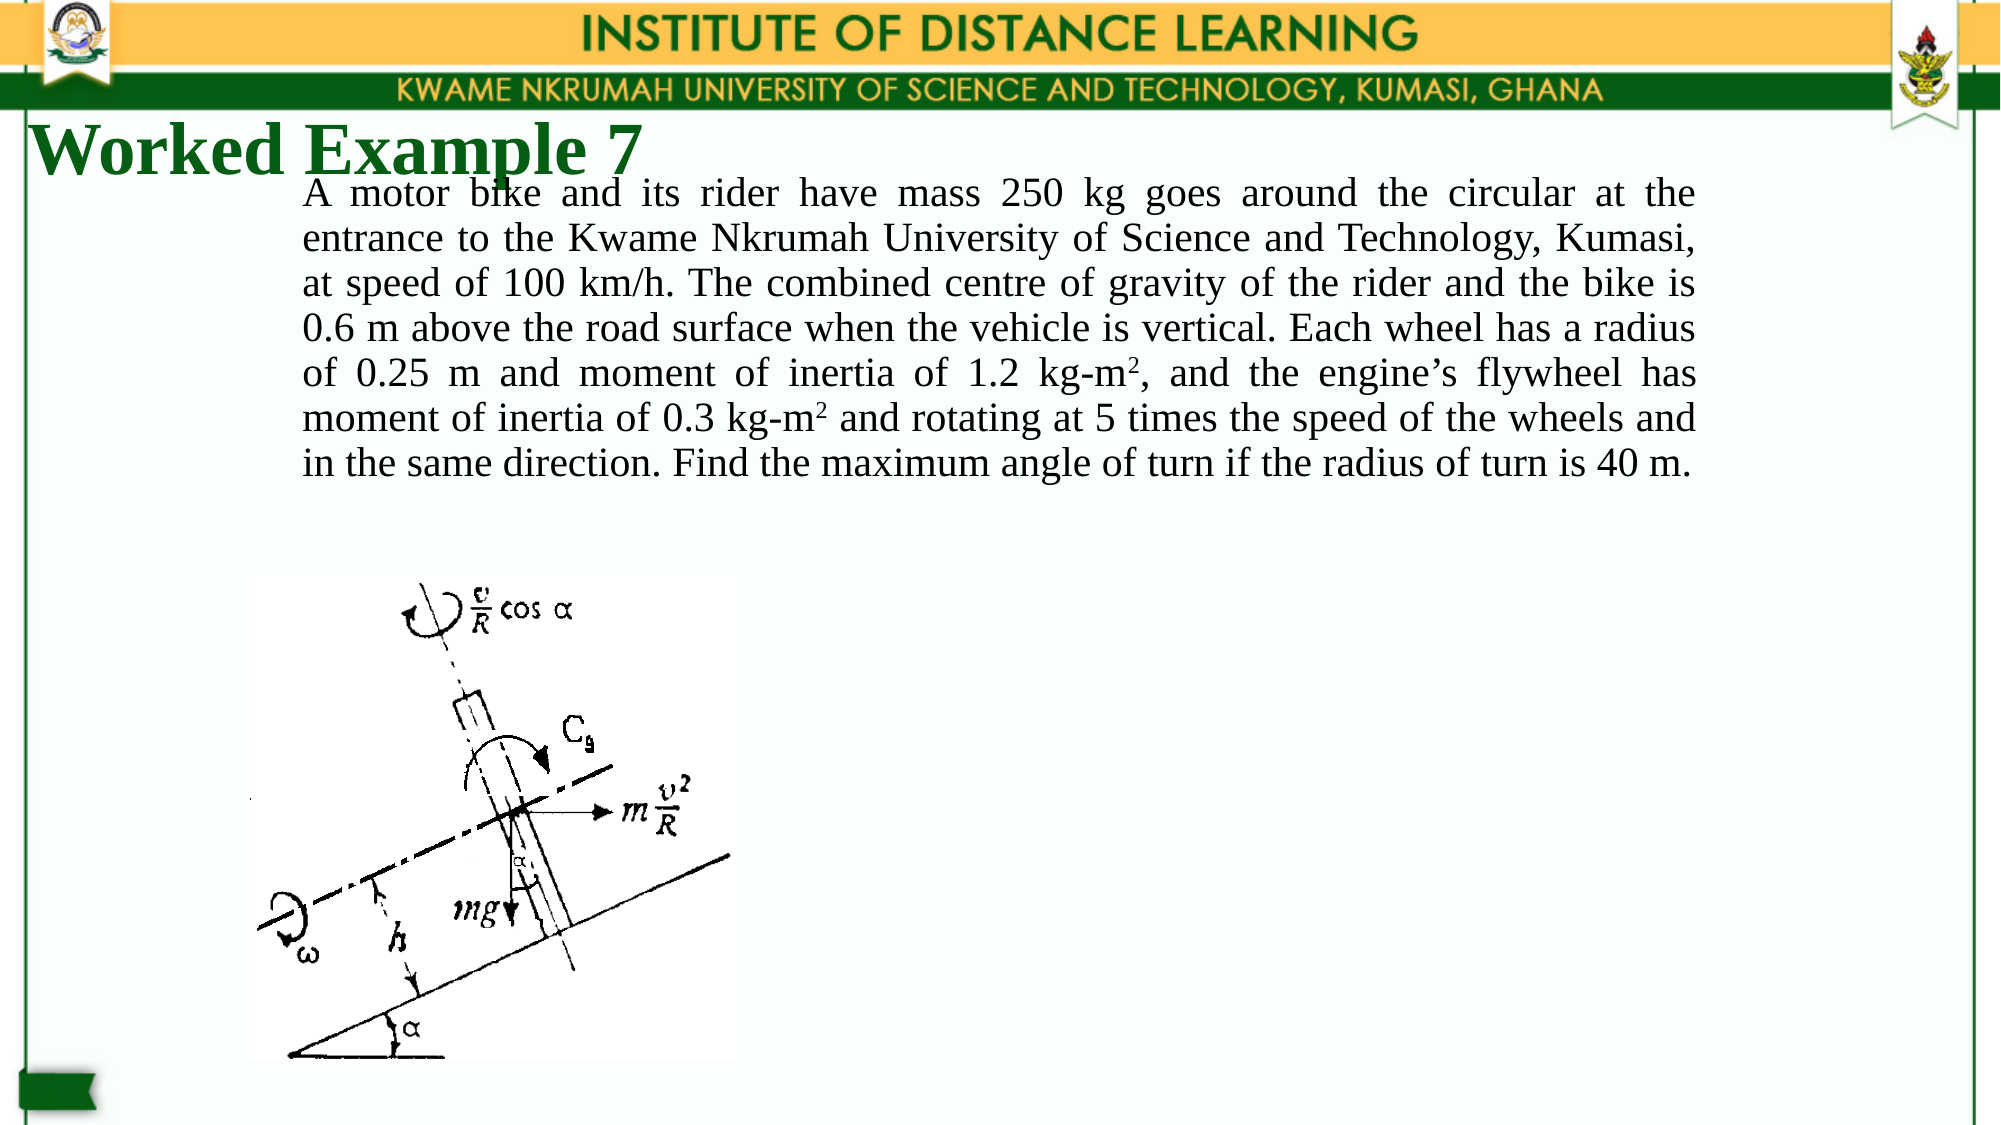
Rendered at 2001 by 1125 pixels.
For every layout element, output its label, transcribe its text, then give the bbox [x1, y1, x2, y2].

picture [0, 0, 2001, 1125]
title Worked Example 7 [12, 91, 1363, 210]
list A motor bike and its rider have mass 250 kg goes around the circular at the entrance to the Kwame Nkrumah University of Science and Technology, Kumasi, at speed of 100 km/h. The combined centre of gravity of the rider and the bike is 0.6 m above the road surface when the vehicle is vertical. Each wheel has a radius of 0.25 m and moment of inertia of 1.2 kg-m2, and the engine’s flywheel has moment of inertia of 0.3 kg-m2 and rotating at 5 times the speed of the wheels and in the same direction. Find the maximum angle of turn if the radius of turn is 40 m. [287, 162, 1713, 563]
